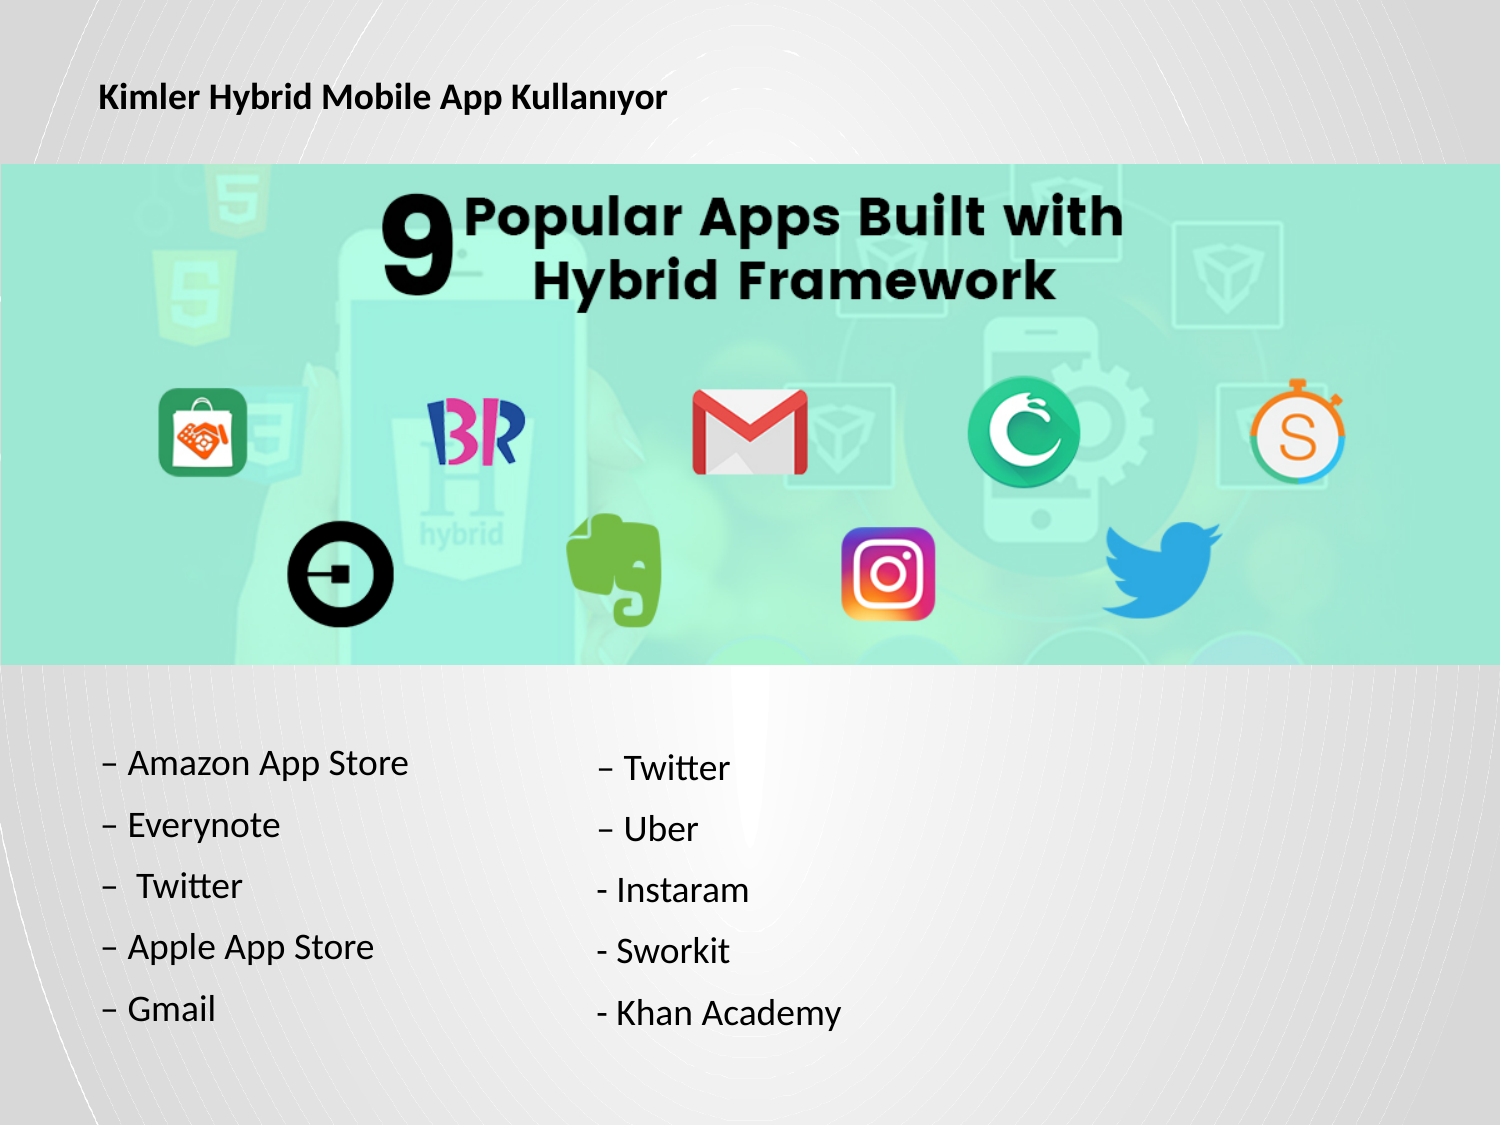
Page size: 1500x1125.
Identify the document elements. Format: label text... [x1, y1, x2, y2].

picture [0, 0, 1500, 1125]
text_box – Amazon App Store – Everynote – Twitter – Apple App Store – Gmail [85, 736, 705, 1098]
text_box Kimler Hybrid Mobile App Kullanıyor [83, 64, 1076, 125]
text_box – Twitter – Uber - Instaram - Sworkit - Khan Academy [581, 740, 1500, 1102]
